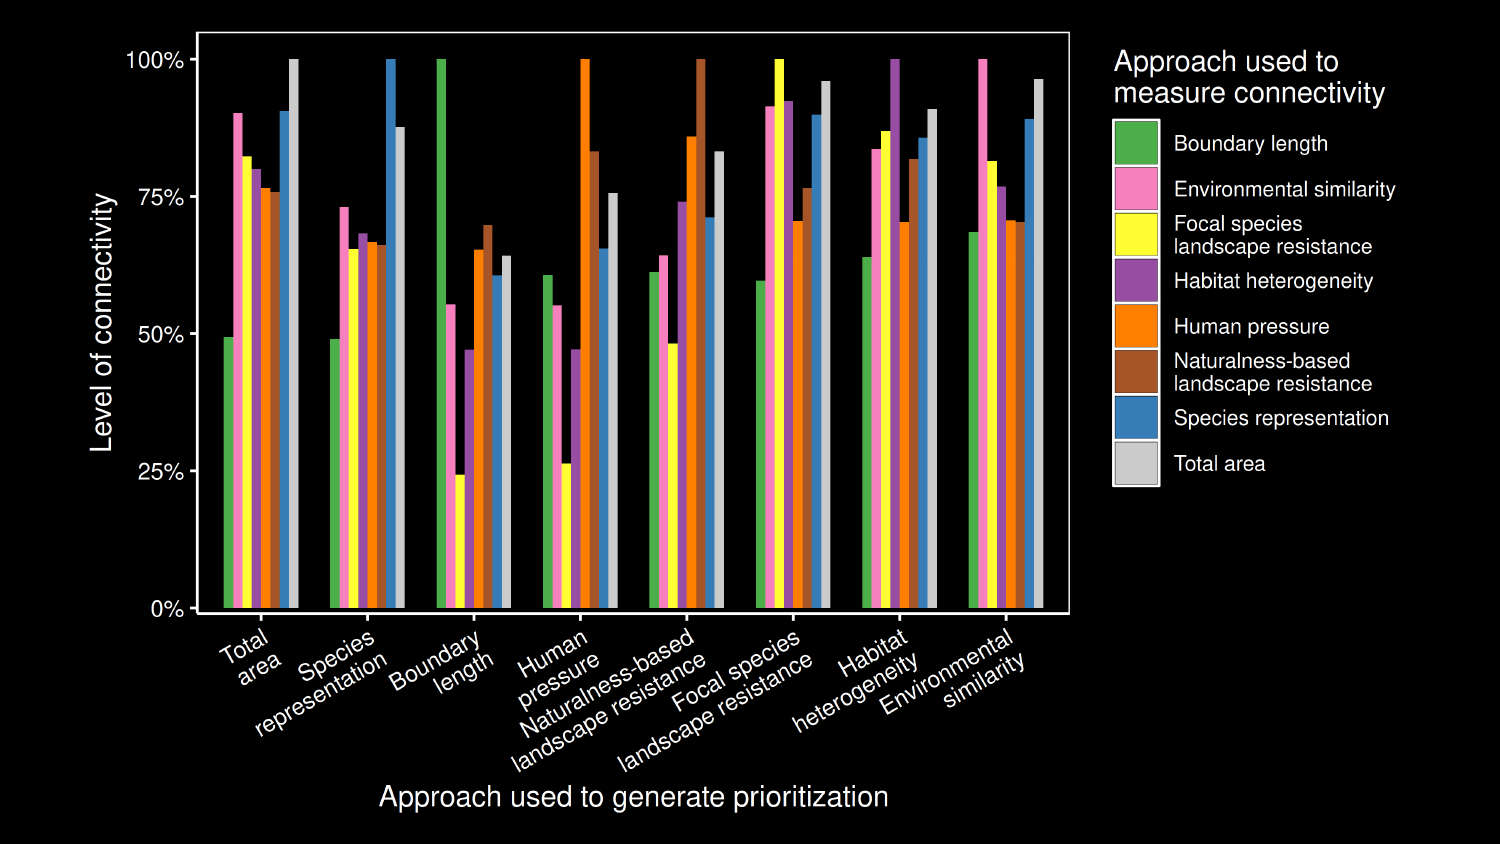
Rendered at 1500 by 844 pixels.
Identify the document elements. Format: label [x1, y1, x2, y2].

picture [74, 16, 1426, 827]
